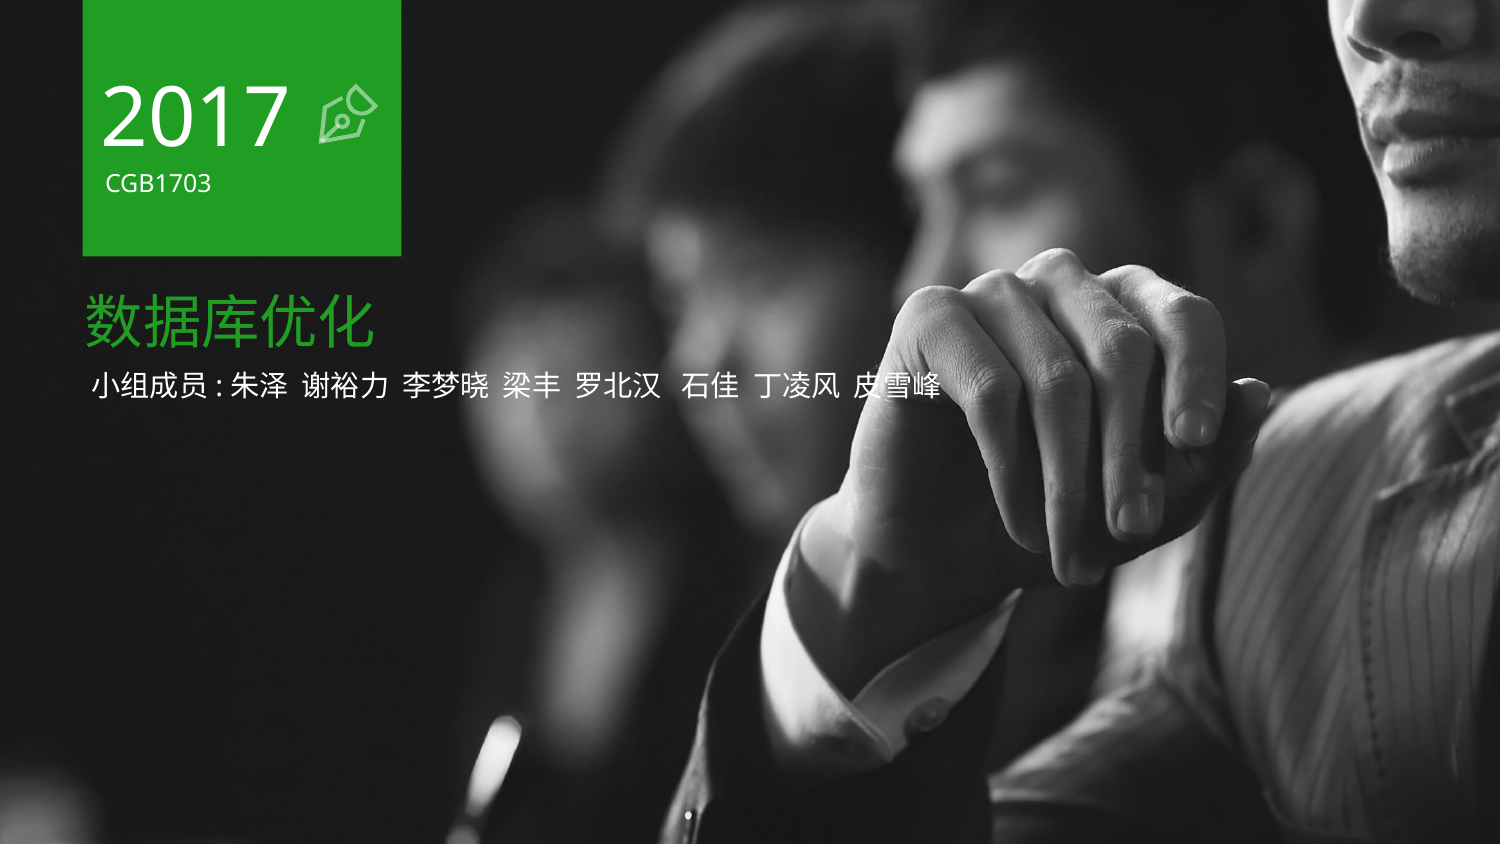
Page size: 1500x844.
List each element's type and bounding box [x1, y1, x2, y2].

picture [0, 0, 1500, 844]
text_box [82, 0, 402, 257]
